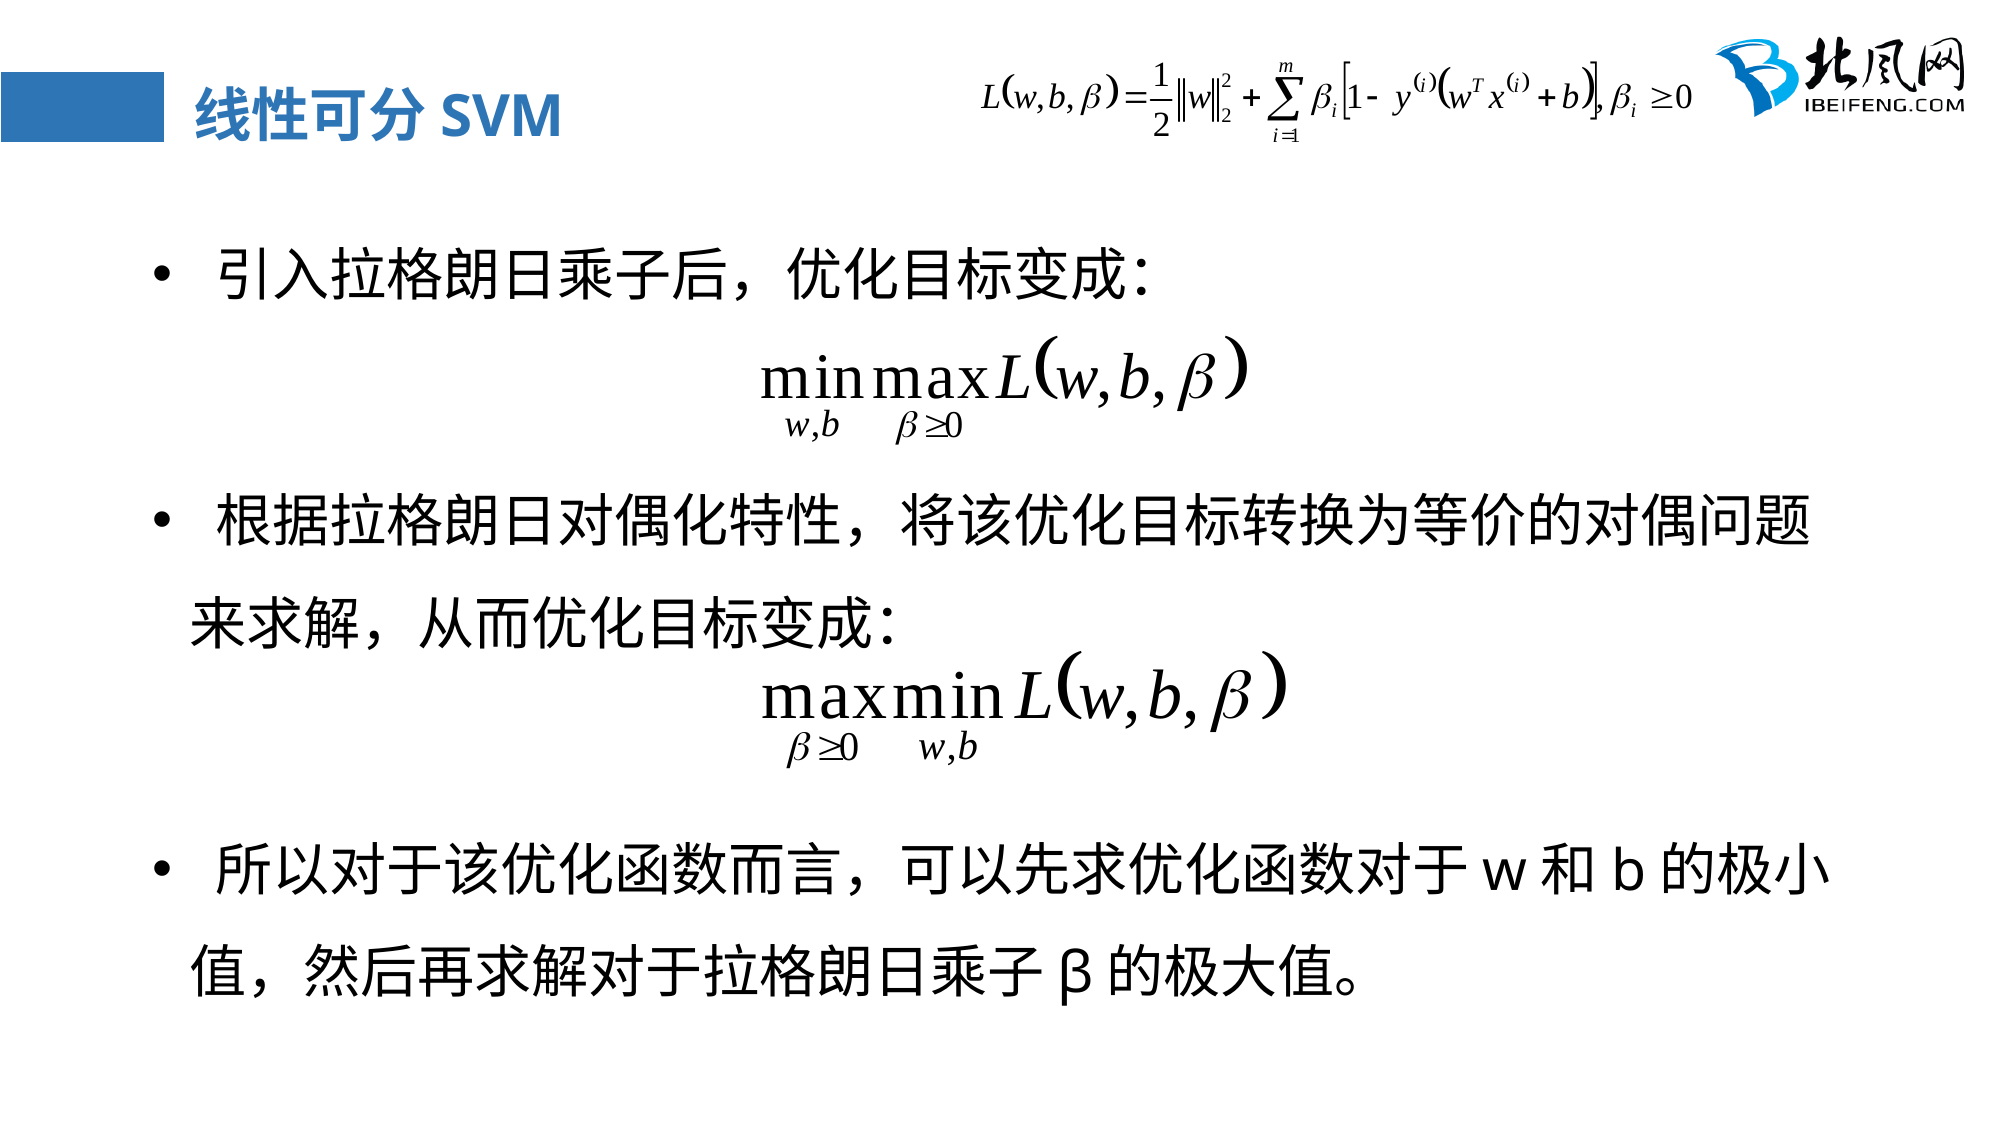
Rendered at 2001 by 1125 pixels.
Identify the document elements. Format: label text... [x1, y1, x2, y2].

list 引入拉格朗日乘子后，优化目标变成： 根据拉格朗日对偶化特性，将该优化目标转换为等价的对偶问题来求解，从而优化目标变成： 所以对于该优化函数而言，可以先求优化函数对于w和b的极小值，然后再求解对于拉格朗日乘子β的极大值。 [137, 196, 1863, 1014]
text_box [750, 648, 1288, 784]
title 线性可分SVM [178, 27, 1904, 208]
picture [1904, 27, 1974, 119]
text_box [750, 333, 1250, 459]
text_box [974, 49, 1699, 151]
